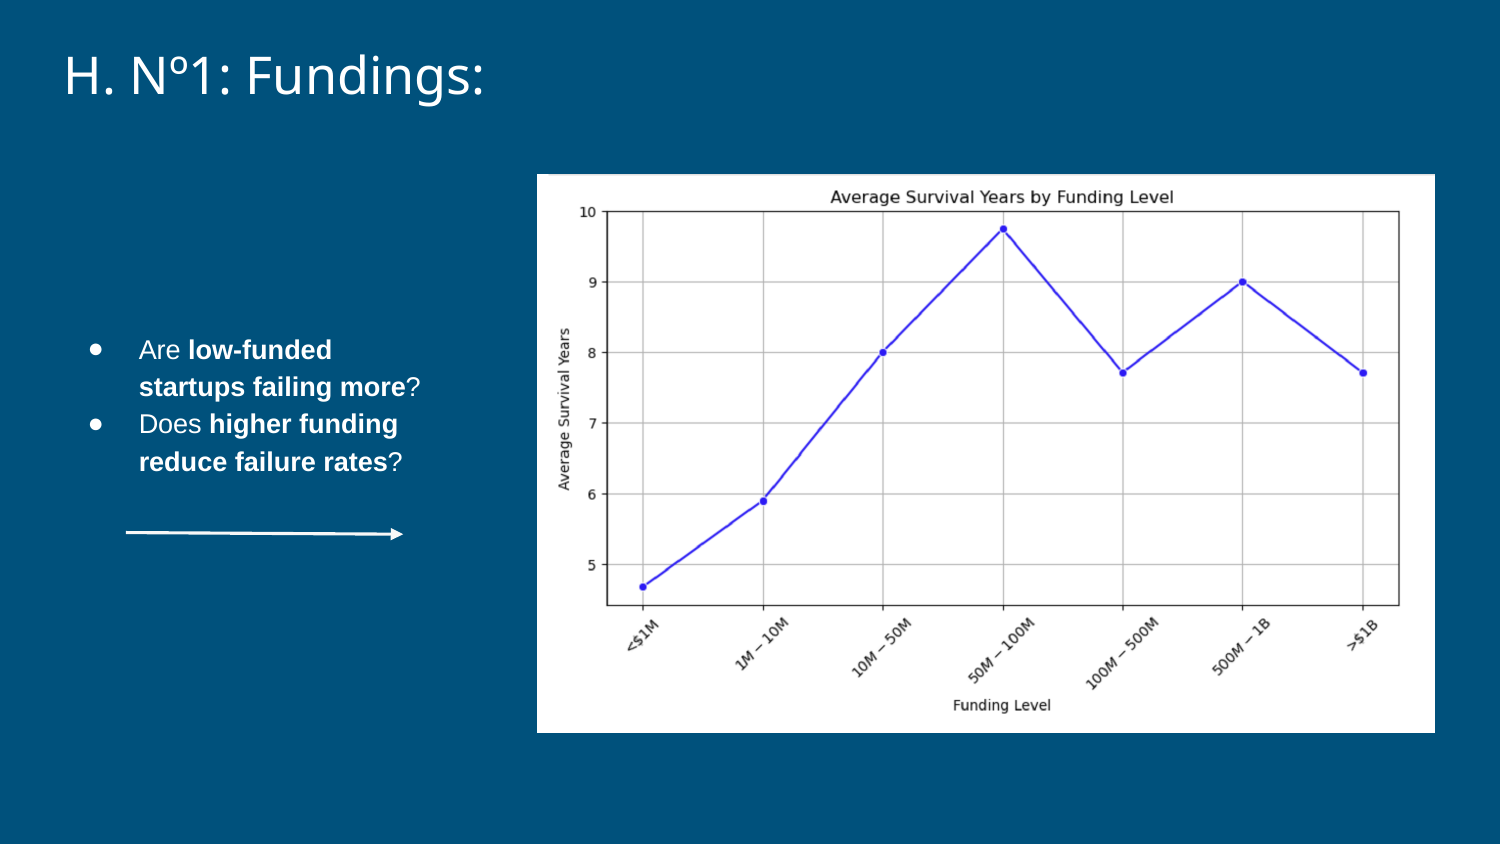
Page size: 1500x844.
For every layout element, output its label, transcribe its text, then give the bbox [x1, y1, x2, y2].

picture [538, 175, 1434, 732]
text_box H. Nº1: Fundings: [48, 47, 852, 118]
text_box Are low-funded startups failing more? Does higher funding reduce failure rates? [48, 312, 456, 509]
